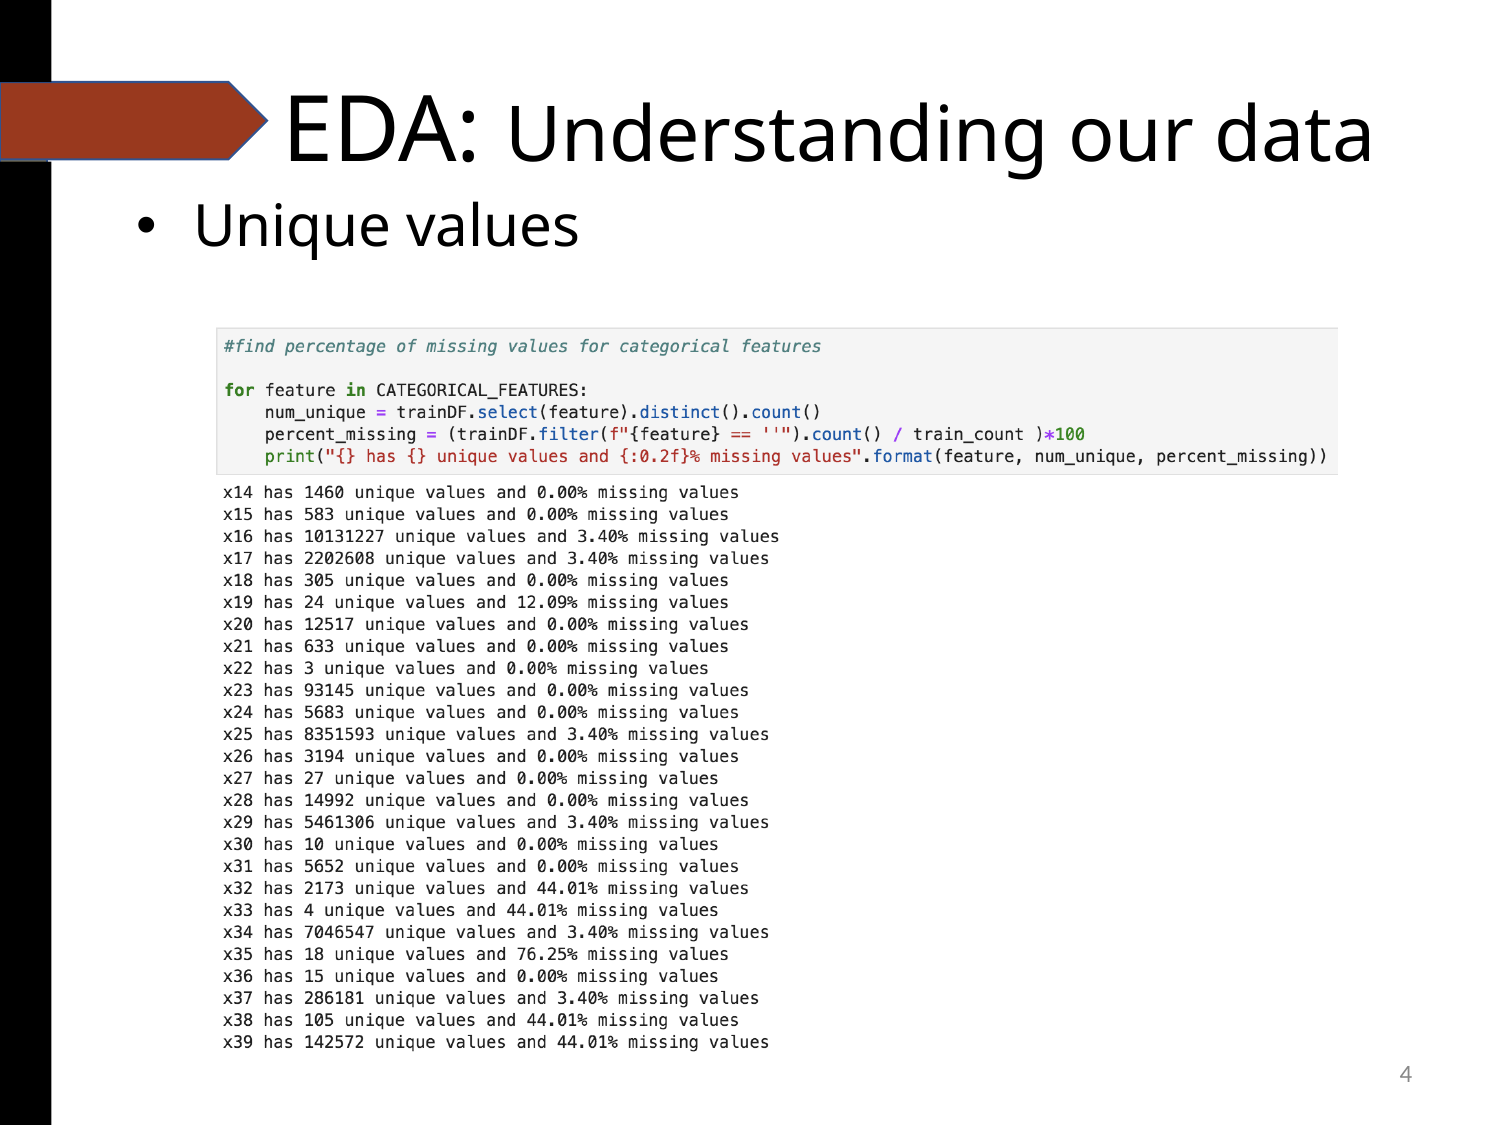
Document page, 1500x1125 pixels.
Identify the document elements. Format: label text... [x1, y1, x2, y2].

picture [216, 326, 1338, 1068]
slide_number ‹#› [1089, 1042, 1428, 1103]
title EDA: Understanding our data [267, 47, 1451, 216]
list Unique values [103, 189, 1451, 1043]
